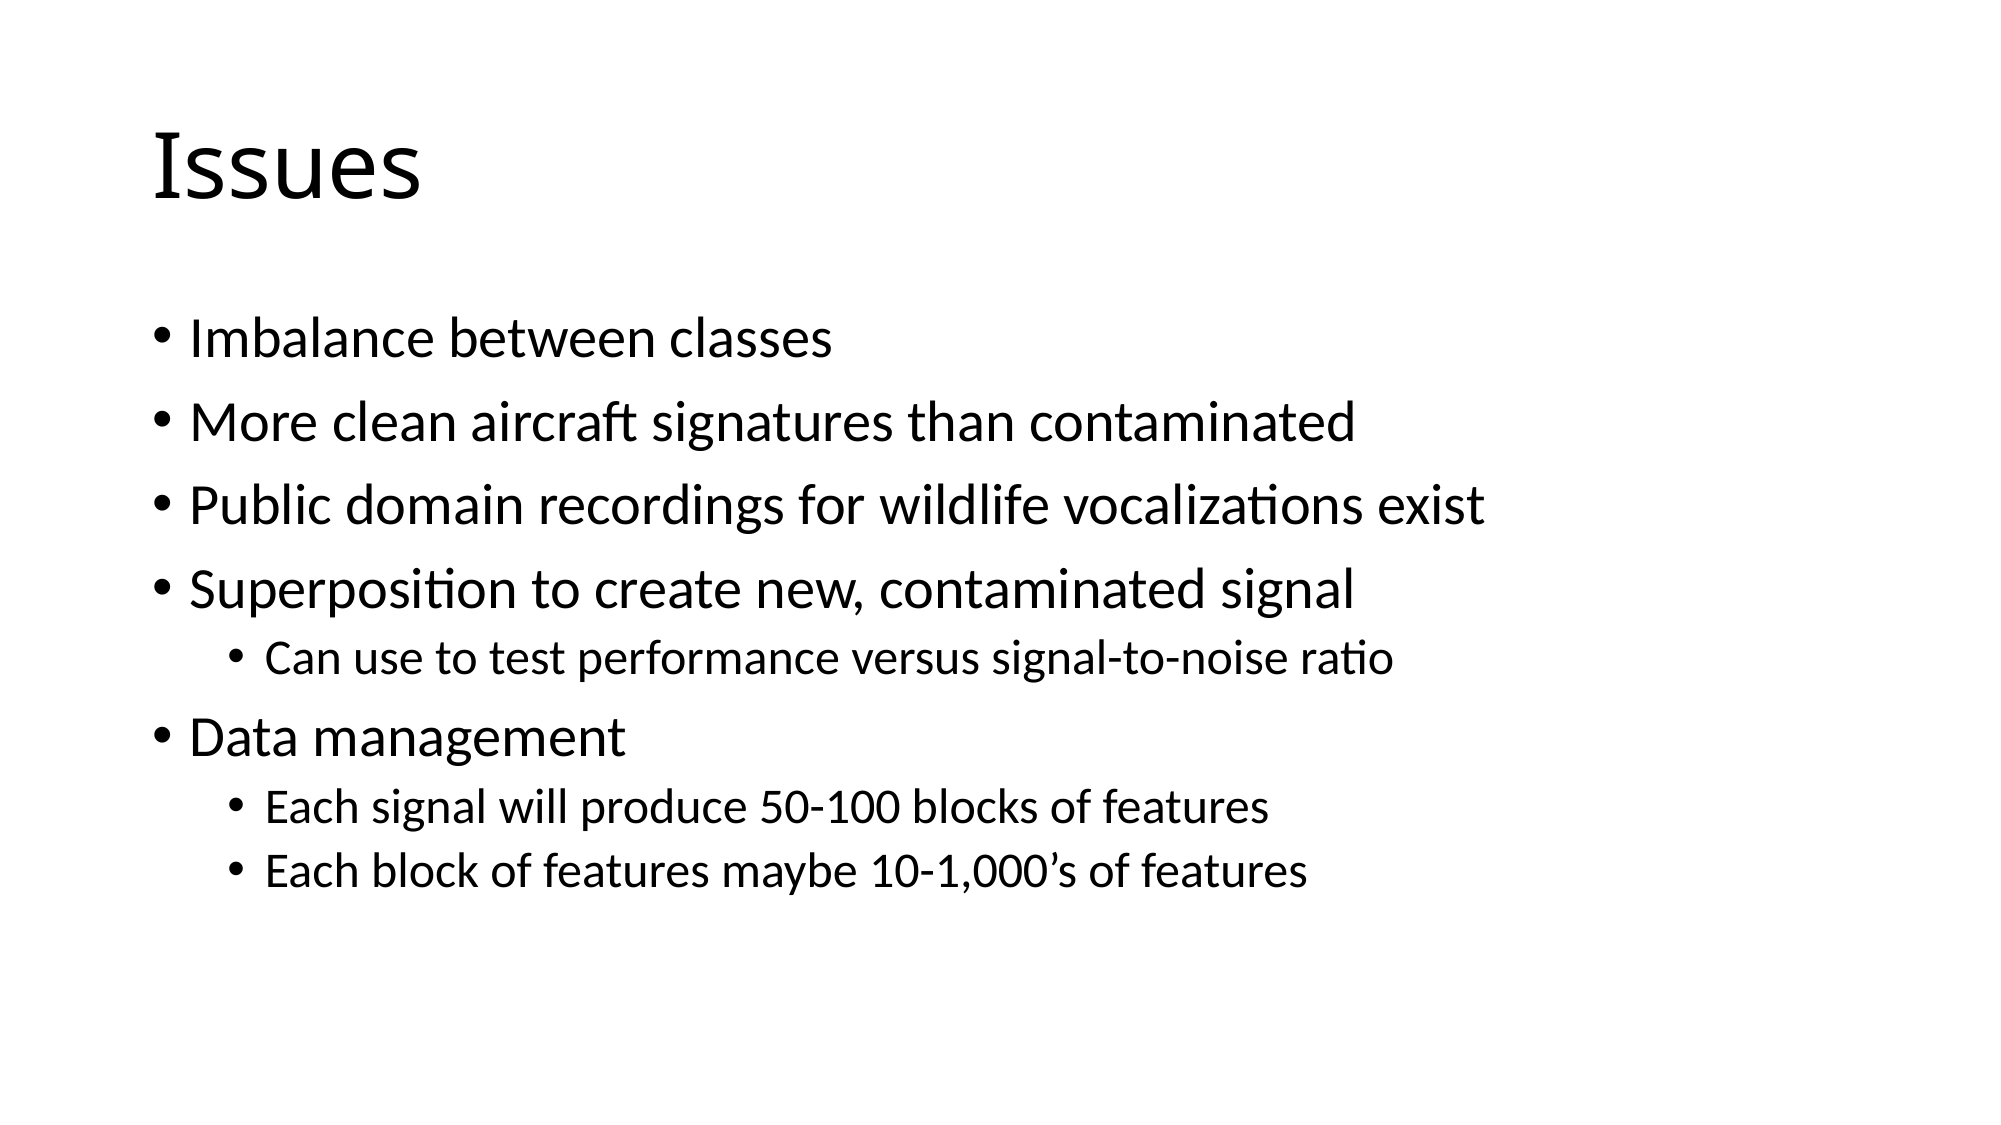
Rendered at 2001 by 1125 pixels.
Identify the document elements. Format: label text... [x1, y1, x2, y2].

title Issues [137, 59, 1863, 278]
list Imbalance between classes More clean aircraft signatures than contaminated Public domain recordings for wildlife vocalizations exist Superposition to create new, contaminated signal Can use to test performance versus signal-to-noise ratio Data management Each signal will produce 50-100 blocks of features Each block of features maybe 10-1,000’s of features [137, 299, 1863, 1014]
